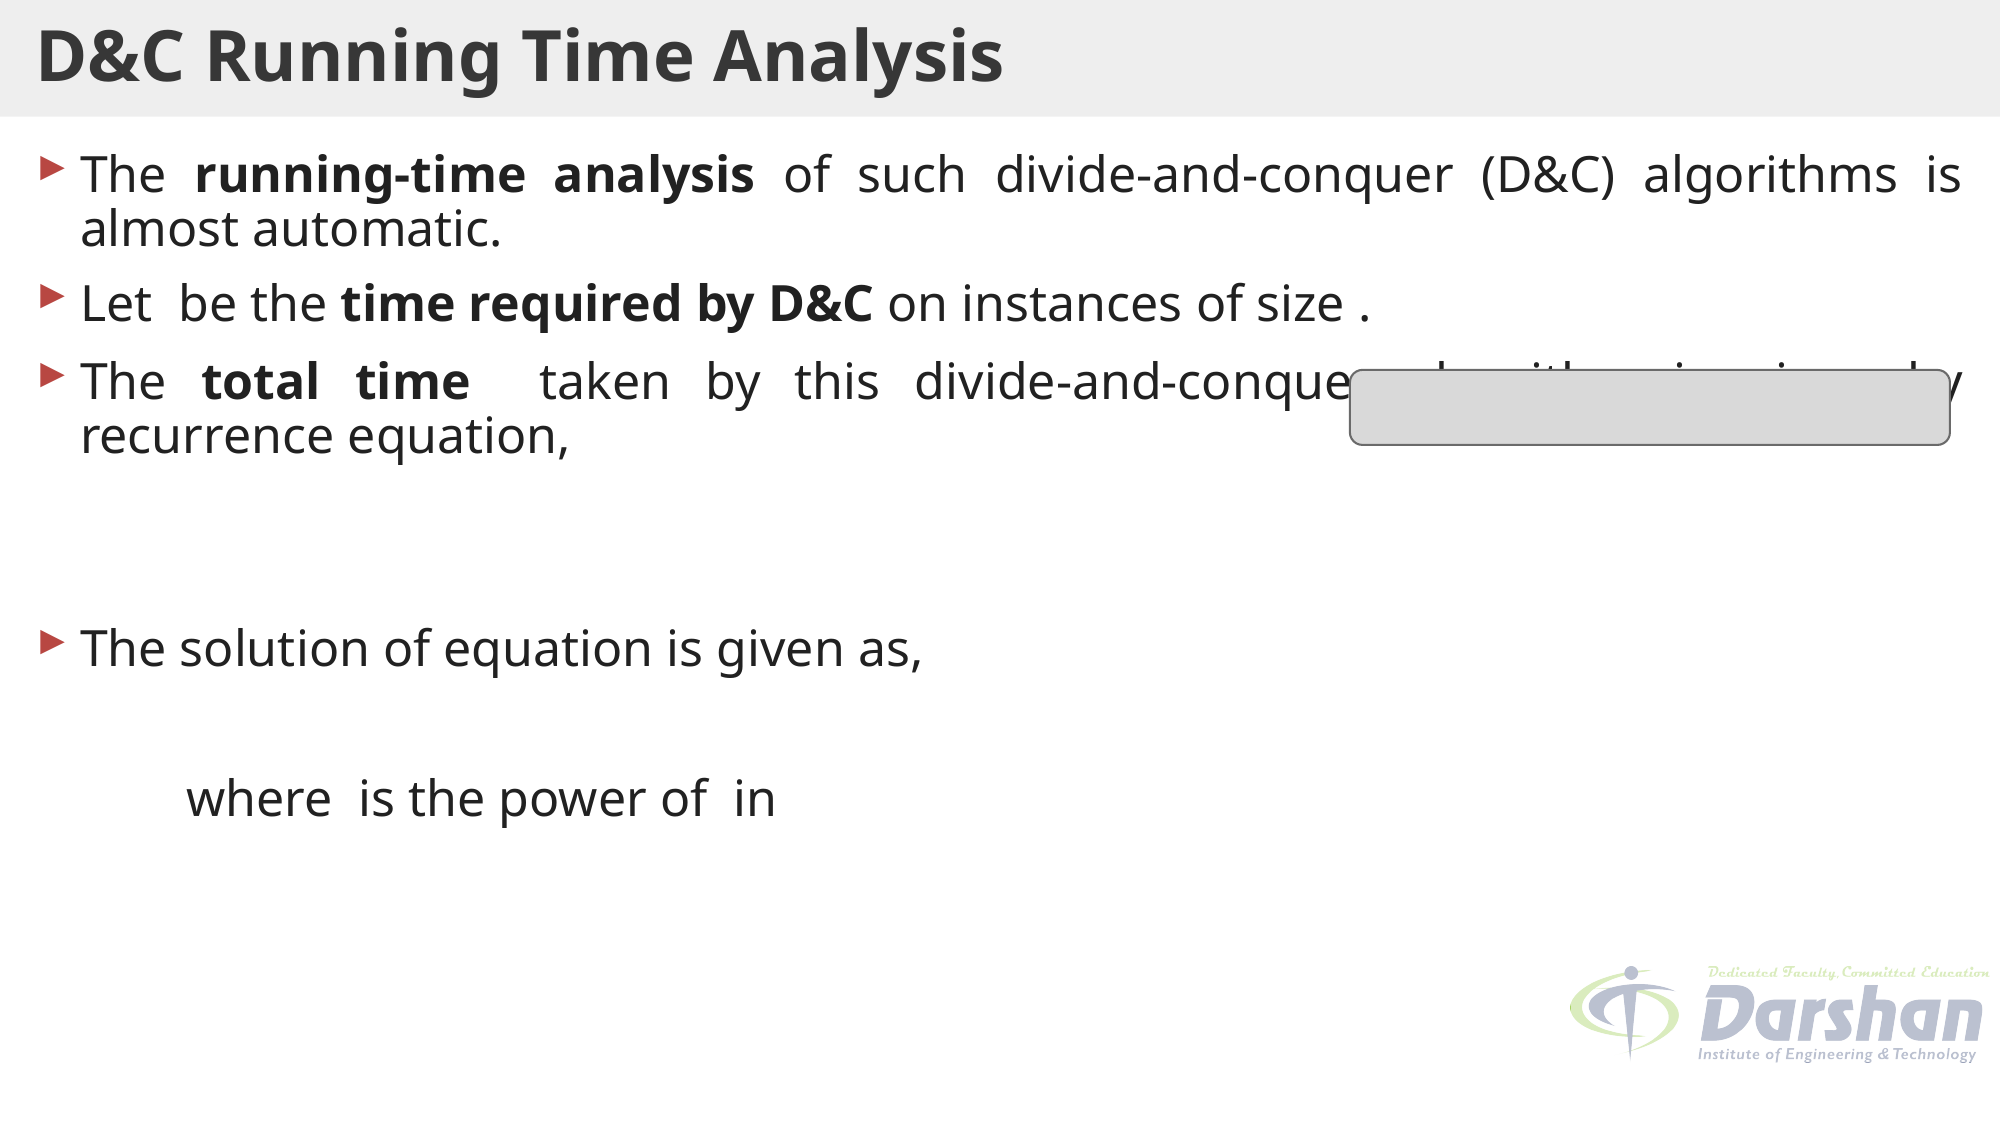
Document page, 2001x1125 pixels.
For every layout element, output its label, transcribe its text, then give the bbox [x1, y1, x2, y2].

text_box 99 [1570, 966, 1990, 1063]
title D&C Running Time Analysis [0, 0, 2000, 117]
